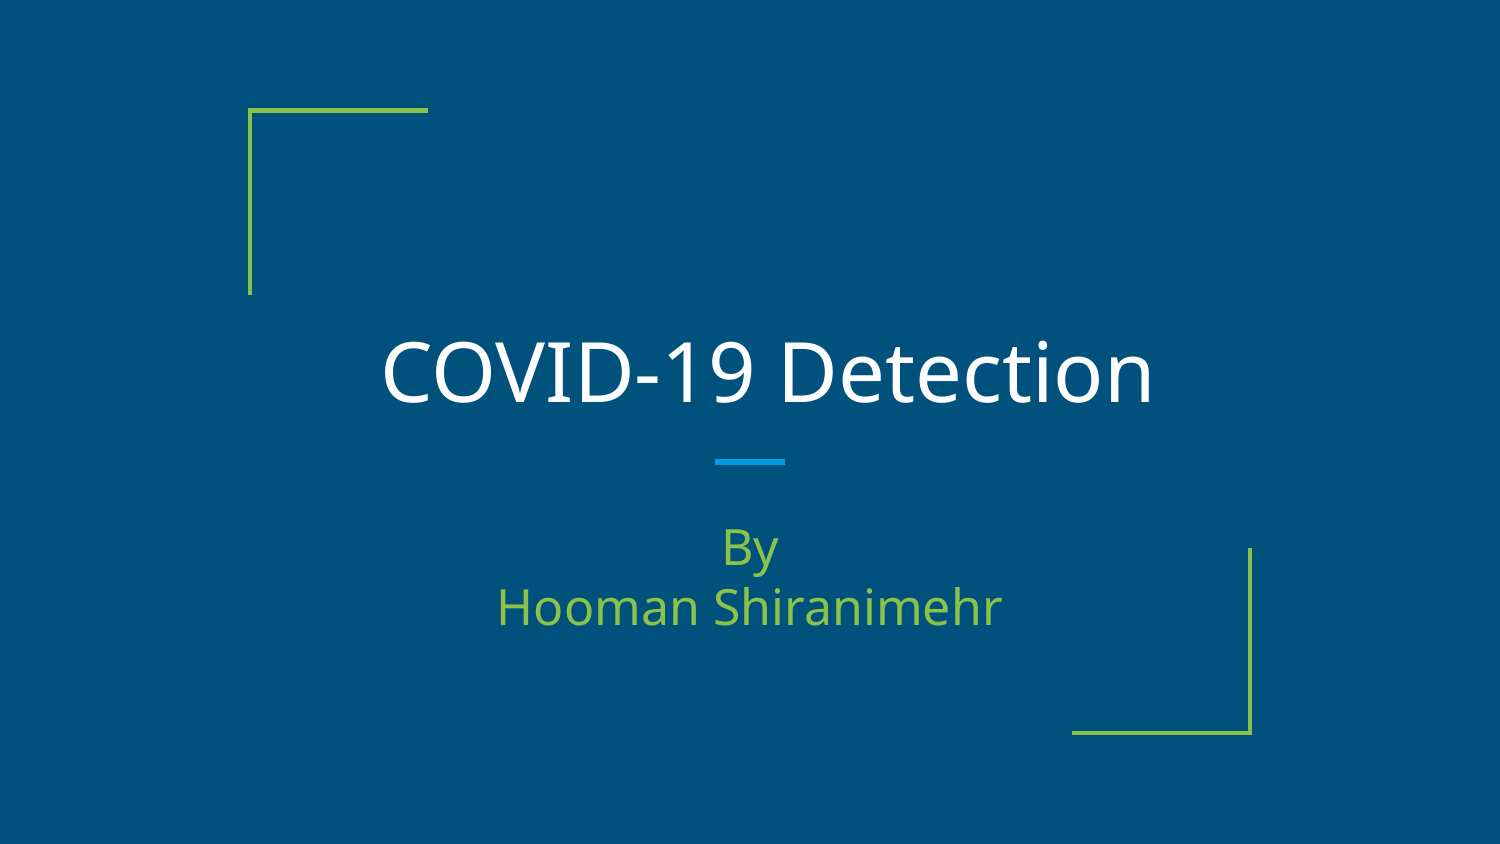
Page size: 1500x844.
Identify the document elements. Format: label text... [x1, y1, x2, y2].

subtitle By Hooman Shiranimehr [275, 500, 1225, 650]
title COVID-19 Detection [275, 195, 1262, 435]
